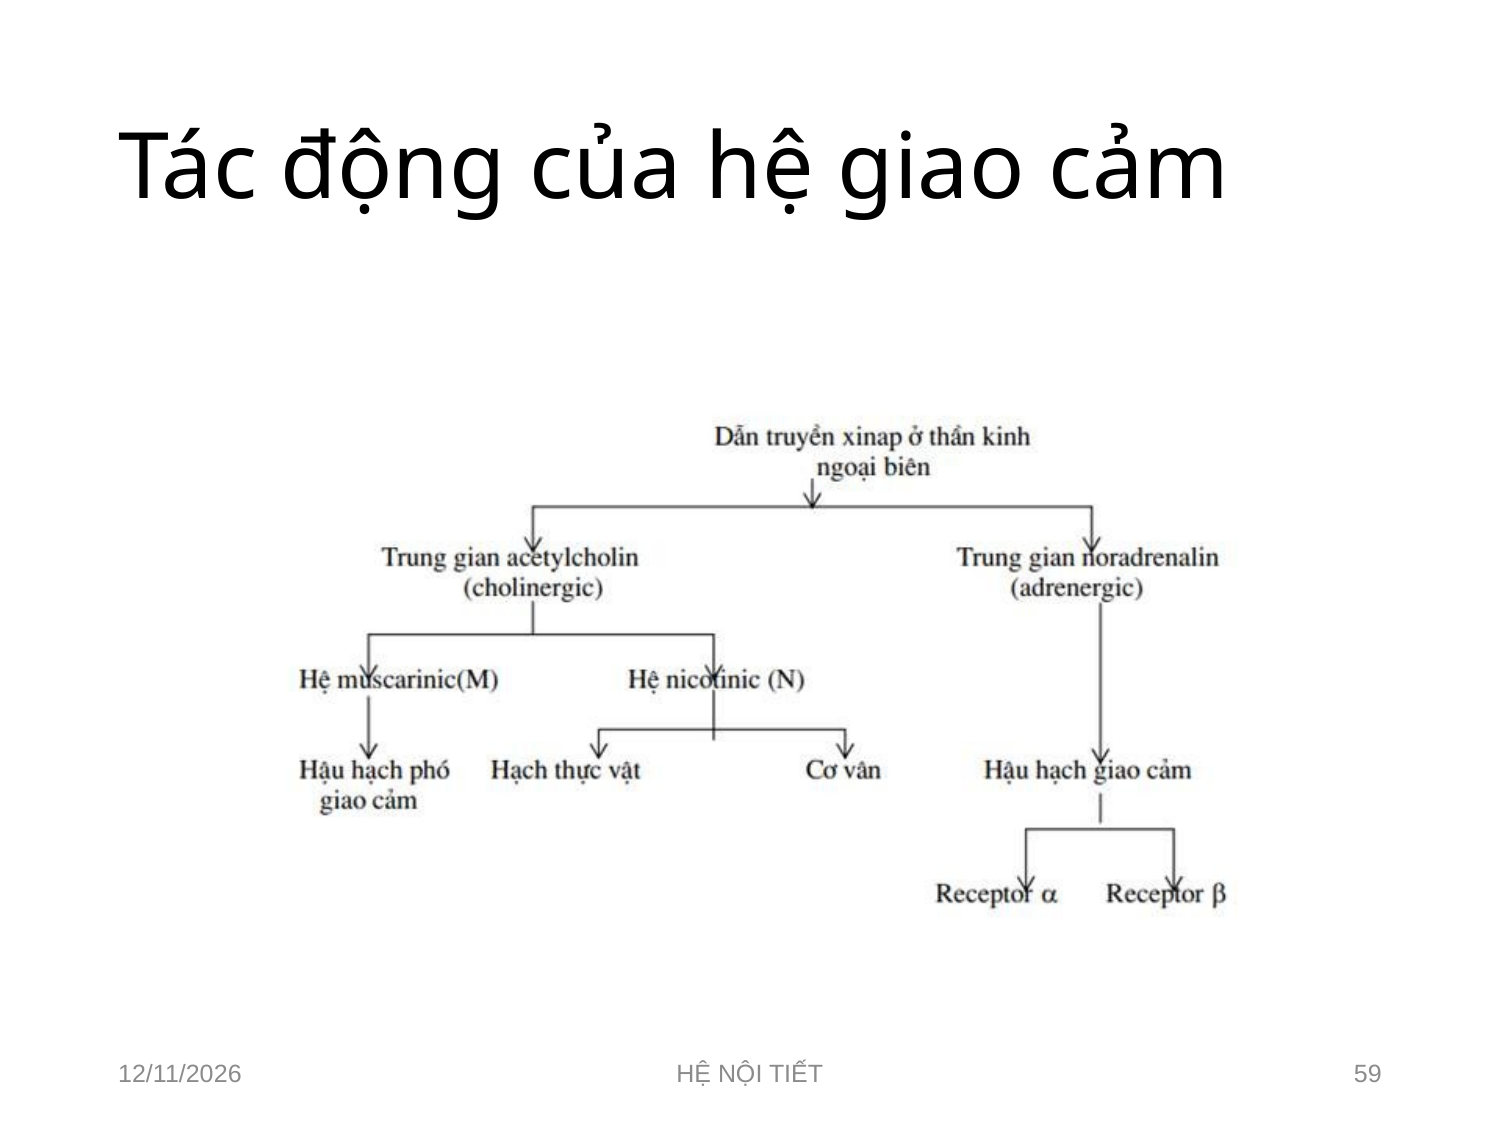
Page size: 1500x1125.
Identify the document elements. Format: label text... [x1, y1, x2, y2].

footer HỆ NỘI TIẾT [496, 1042, 1004, 1103]
title Tác động của hệ giao cảm [103, 59, 1397, 278]
slide_number 59 [1059, 1042, 1397, 1103]
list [262, 391, 1238, 922]
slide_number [103, 1042, 441, 1103]
